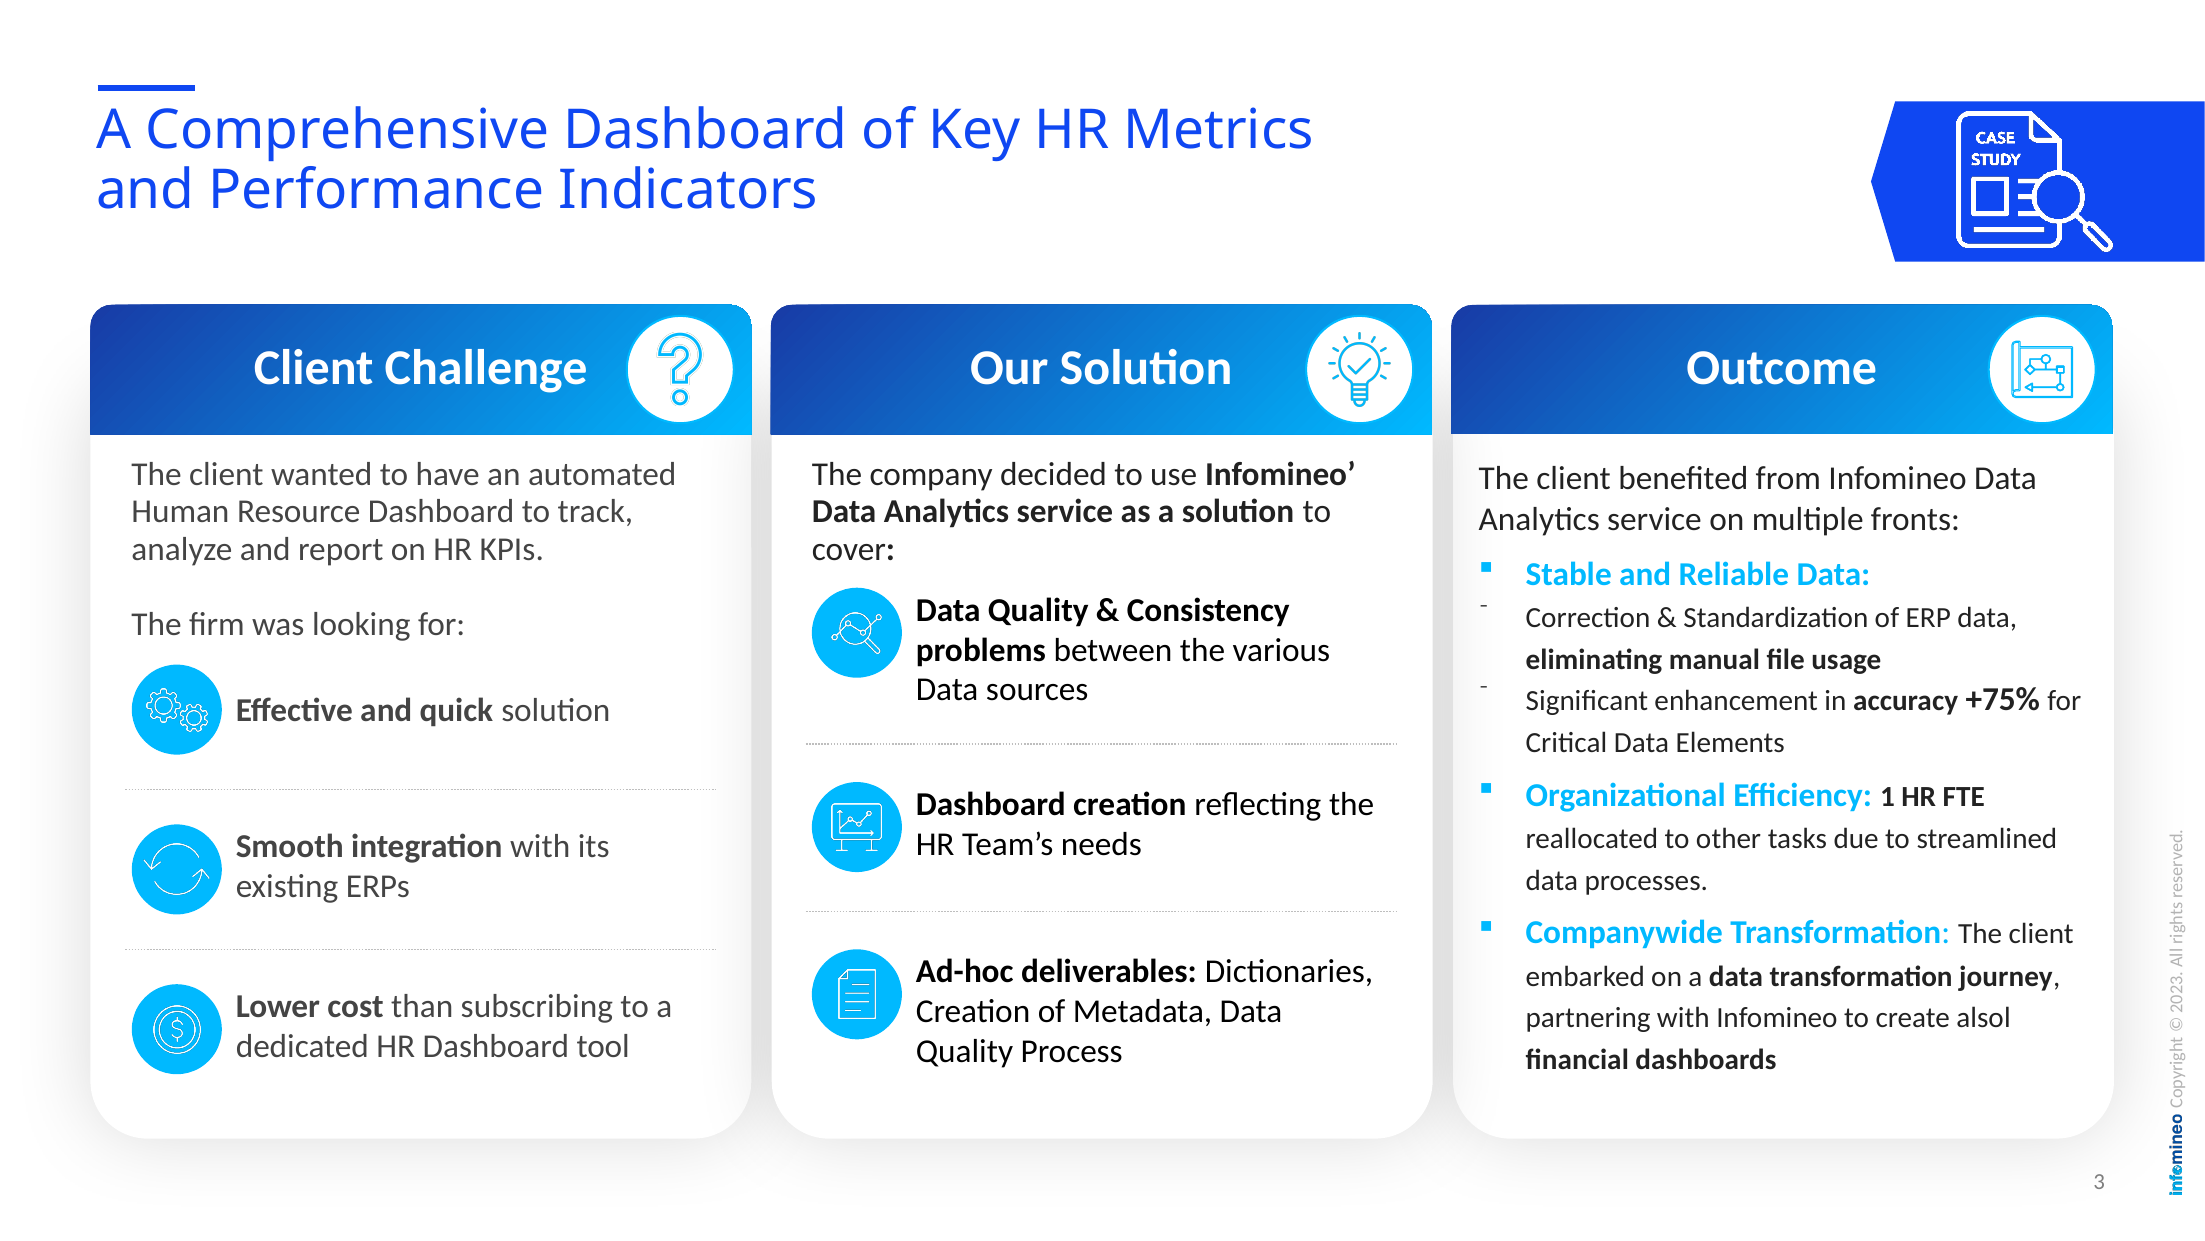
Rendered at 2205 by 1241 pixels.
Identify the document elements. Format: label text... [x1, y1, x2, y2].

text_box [811, 781, 1391, 874]
text_box [768, 302, 1434, 437]
text_box The client wanted to have an automated Human Resource Dashboard to track, analyze and report on HR KPIs. The firm was looking for: [131, 454, 711, 642]
text_box The company decided to use Infomineo’ Data Analytics service as a solution to cover: [811, 454, 1391, 573]
text_box [771, 437, 1433, 1139]
text_box Outcome [1627, 343, 1937, 395]
text_box [90, 437, 747, 1139]
text_box [1458, 436, 2114, 1139]
text_box [1868, 99, 2205, 264]
picture [1956, 110, 2113, 253]
text_box Client Challenge [220, 343, 621, 395]
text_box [626, 315, 735, 424]
text_box The client benefited from Infomineo Data Analytics service on multiple fronts: Stable and Reliable Data: Correction & Standardization of ERP data, eliminating manual file usage Significant enhancement in accuracy +75% for Critical Data Elements Organizational Efficiency: 1 HR FTE reallocated to other tasks due to streamlined data processes. Companywide Transformation: The client embarked on a data transformation journey, partnering with Infomineo to create alsol financial dashboards [1478, 454, 2102, 1120]
text_box Effective and quick solution [235, 687, 644, 742]
picture [2170, 1115, 2182, 1174]
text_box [1988, 315, 2096, 424]
text_box Our Solution [942, 343, 1261, 395]
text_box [811, 949, 1387, 1075]
text_box [1449, 302, 2115, 437]
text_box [811, 587, 1397, 707]
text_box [131, 824, 693, 915]
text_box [1305, 315, 1414, 424]
text_box [88, 302, 754, 437]
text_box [131, 664, 223, 755]
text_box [131, 983, 704, 1075]
title A Comprehensive Dashboard of Key HR Metrics and Performance Indicators [96, 101, 1892, 222]
